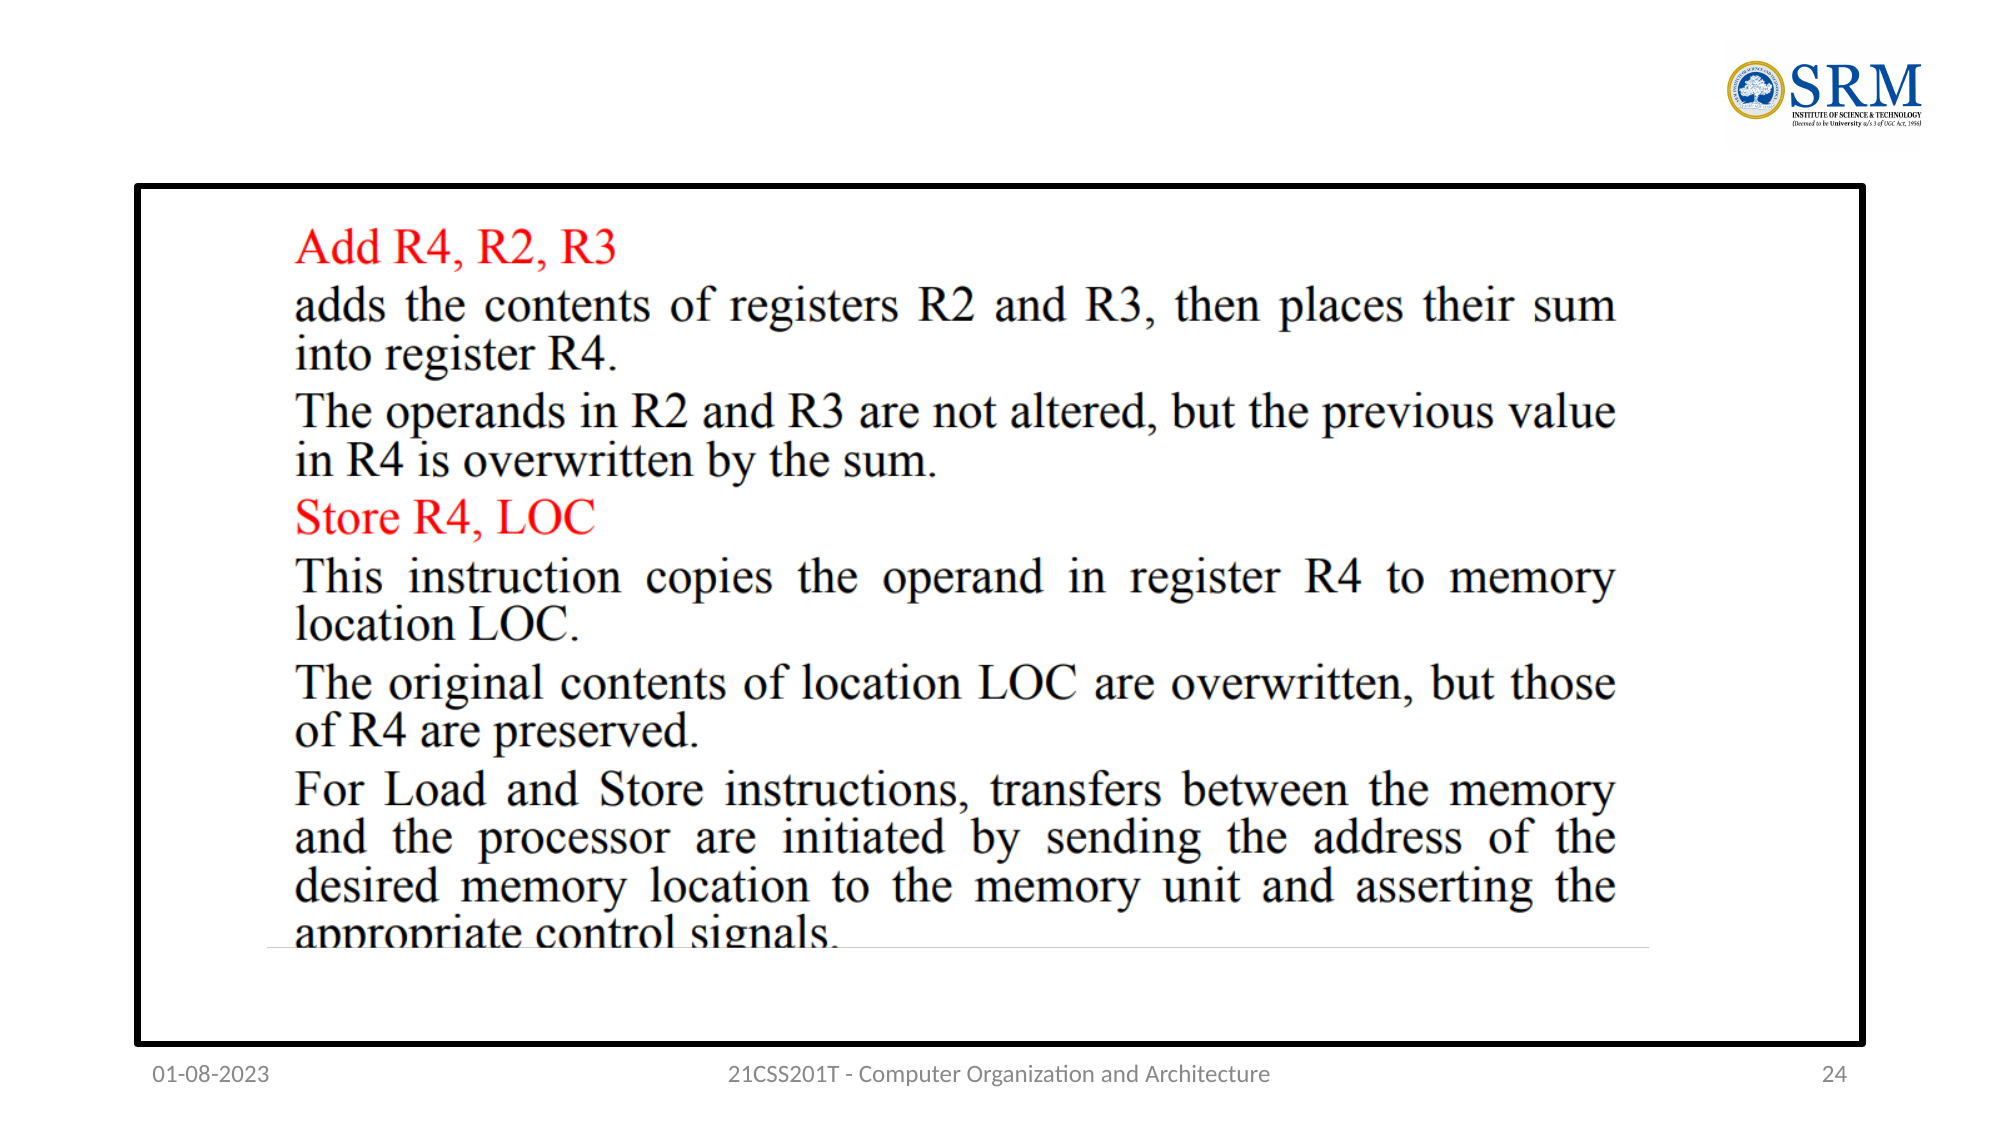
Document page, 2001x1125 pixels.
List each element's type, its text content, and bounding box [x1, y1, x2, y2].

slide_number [137, 1042, 588, 1103]
list [137, 186, 1863, 1045]
slide_number ‹#› [1412, 1042, 1863, 1103]
footer 21CSS201T - Computer Organization and Architecture [662, 1042, 1338, 1103]
picture [1723, 37, 1926, 151]
picture [267, 202, 1650, 1028]
